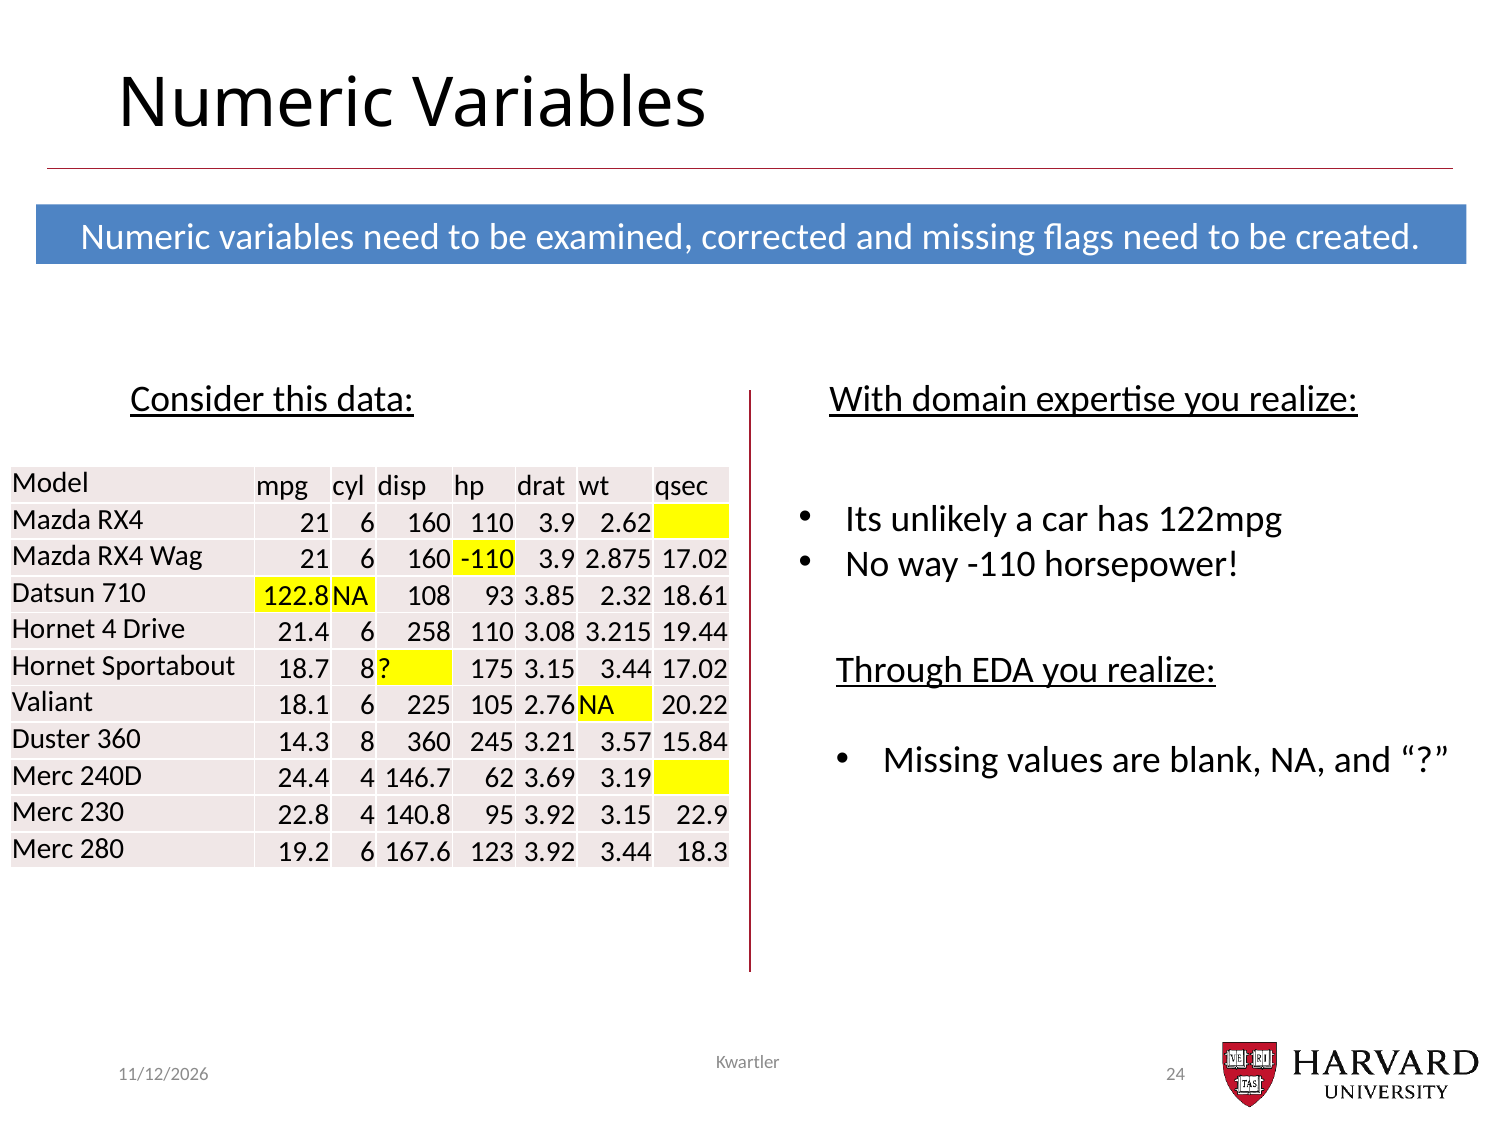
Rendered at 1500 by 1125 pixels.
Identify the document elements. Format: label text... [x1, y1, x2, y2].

table_cell [654, 504, 729, 538]
table_cell Hornet 4 Drive [11, 613, 254, 648]
table_cell 6 [332, 504, 375, 538]
table_cell 21 [255, 504, 330, 538]
table_cell 19.44 [654, 613, 729, 648]
table_header hp [453, 467, 515, 502]
table_cell 3.215 [578, 613, 652, 648]
slide_number 24 [1059, 1042, 1200, 1103]
table_cell 3.44 [578, 833, 652, 867]
table_header mpg [255, 467, 330, 502]
table_cell 225 [377, 686, 452, 721]
table_cell Datsun 710 [11, 577, 254, 612]
table_cell 6 [332, 686, 375, 721]
text_box With domain expertise you realize: [814, 366, 1374, 427]
table_cell 146.7 [377, 760, 452, 794]
table_cell NA [578, 686, 652, 721]
table_cell 3.44 [578, 650, 652, 685]
table_cell 22.9 [654, 796, 729, 831]
table_cell 3.15 [578, 796, 652, 831]
table_cell 3.57 [578, 723, 652, 758]
table_cell 21 [255, 540, 330, 575]
table_cell 6 [332, 613, 375, 648]
table_cell 3.85 [516, 577, 576, 612]
table_cell 108 [377, 577, 452, 612]
table_cell 4 [332, 760, 375, 794]
table_header wt [578, 467, 652, 502]
text_box Consider this data: [115, 366, 430, 427]
table_cell 3.15 [516, 650, 576, 685]
table_cell 360 [377, 723, 452, 758]
table_cell 2.875 [578, 540, 652, 575]
table_cell 15.84 [654, 723, 729, 758]
table_cell 2.32 [578, 577, 652, 612]
table_cell 3.9 [516, 540, 576, 575]
table_cell 18.61 [654, 577, 729, 612]
table_cell 258 [377, 613, 452, 648]
table_cell 18.3 [654, 833, 729, 867]
table_cell 3.08 [516, 613, 576, 648]
table_cell Hornet Sportabout [11, 650, 254, 685]
title Numeric Variables [103, 59, 1397, 157]
table_cell -110 [453, 540, 515, 575]
table_cell Merc 230 [11, 796, 254, 831]
table_cell 6 [332, 540, 375, 575]
table_cell 24.4 [255, 760, 330, 794]
table_cell 22.8 [255, 796, 330, 831]
table_cell 14.3 [255, 723, 330, 758]
table_cell 6 [332, 833, 375, 867]
table_cell 110 [453, 613, 515, 648]
table_cell 3.69 [516, 760, 576, 794]
table_cell NA [332, 577, 375, 612]
table_header drat [516, 467, 576, 502]
table_cell 18.1 [255, 686, 330, 721]
table_cell 175 [453, 650, 515, 685]
text_box Numeric variables need to be examined, corrected and missing flags need to be created. [36, 204, 1467, 264]
table_cell 93 [453, 577, 515, 612]
table_cell 2.76 [516, 686, 576, 721]
table_cell 140.8 [377, 796, 452, 831]
table_cell 17.02 [654, 650, 729, 685]
picture [1200, 1024, 1500, 1125]
table_cell 19.2 [255, 833, 330, 867]
table_cell 8 [332, 723, 375, 758]
table_header cyl [332, 467, 375, 502]
table_cell 3.9 [516, 504, 576, 538]
table_cell 21.4 [255, 613, 330, 648]
table_cell Mazda RX4 Wag [11, 540, 254, 575]
table_cell 122.8 [255, 577, 330, 612]
table_cell 8 [332, 650, 375, 685]
table_cell 4 [332, 796, 375, 831]
table_cell 167.6 [377, 833, 452, 867]
table_cell 105 [453, 686, 515, 721]
table_cell 18.7 [255, 650, 330, 685]
table_cell 2.62 [578, 504, 652, 538]
table_cell Mazda RX4 [11, 504, 254, 538]
table_cell 3.92 [516, 833, 576, 867]
table_cell Merc 240D [11, 760, 254, 794]
table_cell 17.02 [654, 540, 729, 575]
table_cell 123 [453, 833, 515, 867]
text_box Kwartler [496, 1042, 1004, 1103]
table_cell 62 [453, 760, 515, 794]
table_cell ? [377, 650, 452, 685]
table_cell 3.19 [578, 760, 652, 794]
table_cell Duster 360 [11, 723, 254, 758]
table_cell 3.92 [516, 796, 576, 831]
table_cell 160 [377, 504, 452, 538]
table_cell 245 [453, 723, 515, 758]
table_cell Valiant [11, 686, 254, 721]
table_cell 20.22 [654, 686, 729, 721]
table_cell 110 [453, 504, 515, 538]
text_box Through EDA you realize: Missing values are blank, NA, and “?” [821, 637, 1465, 833]
text_box Its unlikely a car has 122mpg No way -110 horsepower! [783, 486, 1298, 591]
table_cell Merc 280 [11, 833, 254, 867]
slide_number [103, 1042, 441, 1103]
table_cell 160 [377, 540, 452, 575]
table_header Model [11, 467, 254, 502]
table_header qsec [654, 467, 729, 502]
table_cell [654, 760, 729, 794]
table_cell 3.21 [516, 723, 576, 758]
table_header disp [377, 467, 452, 502]
table_cell 95 [453, 796, 515, 831]
